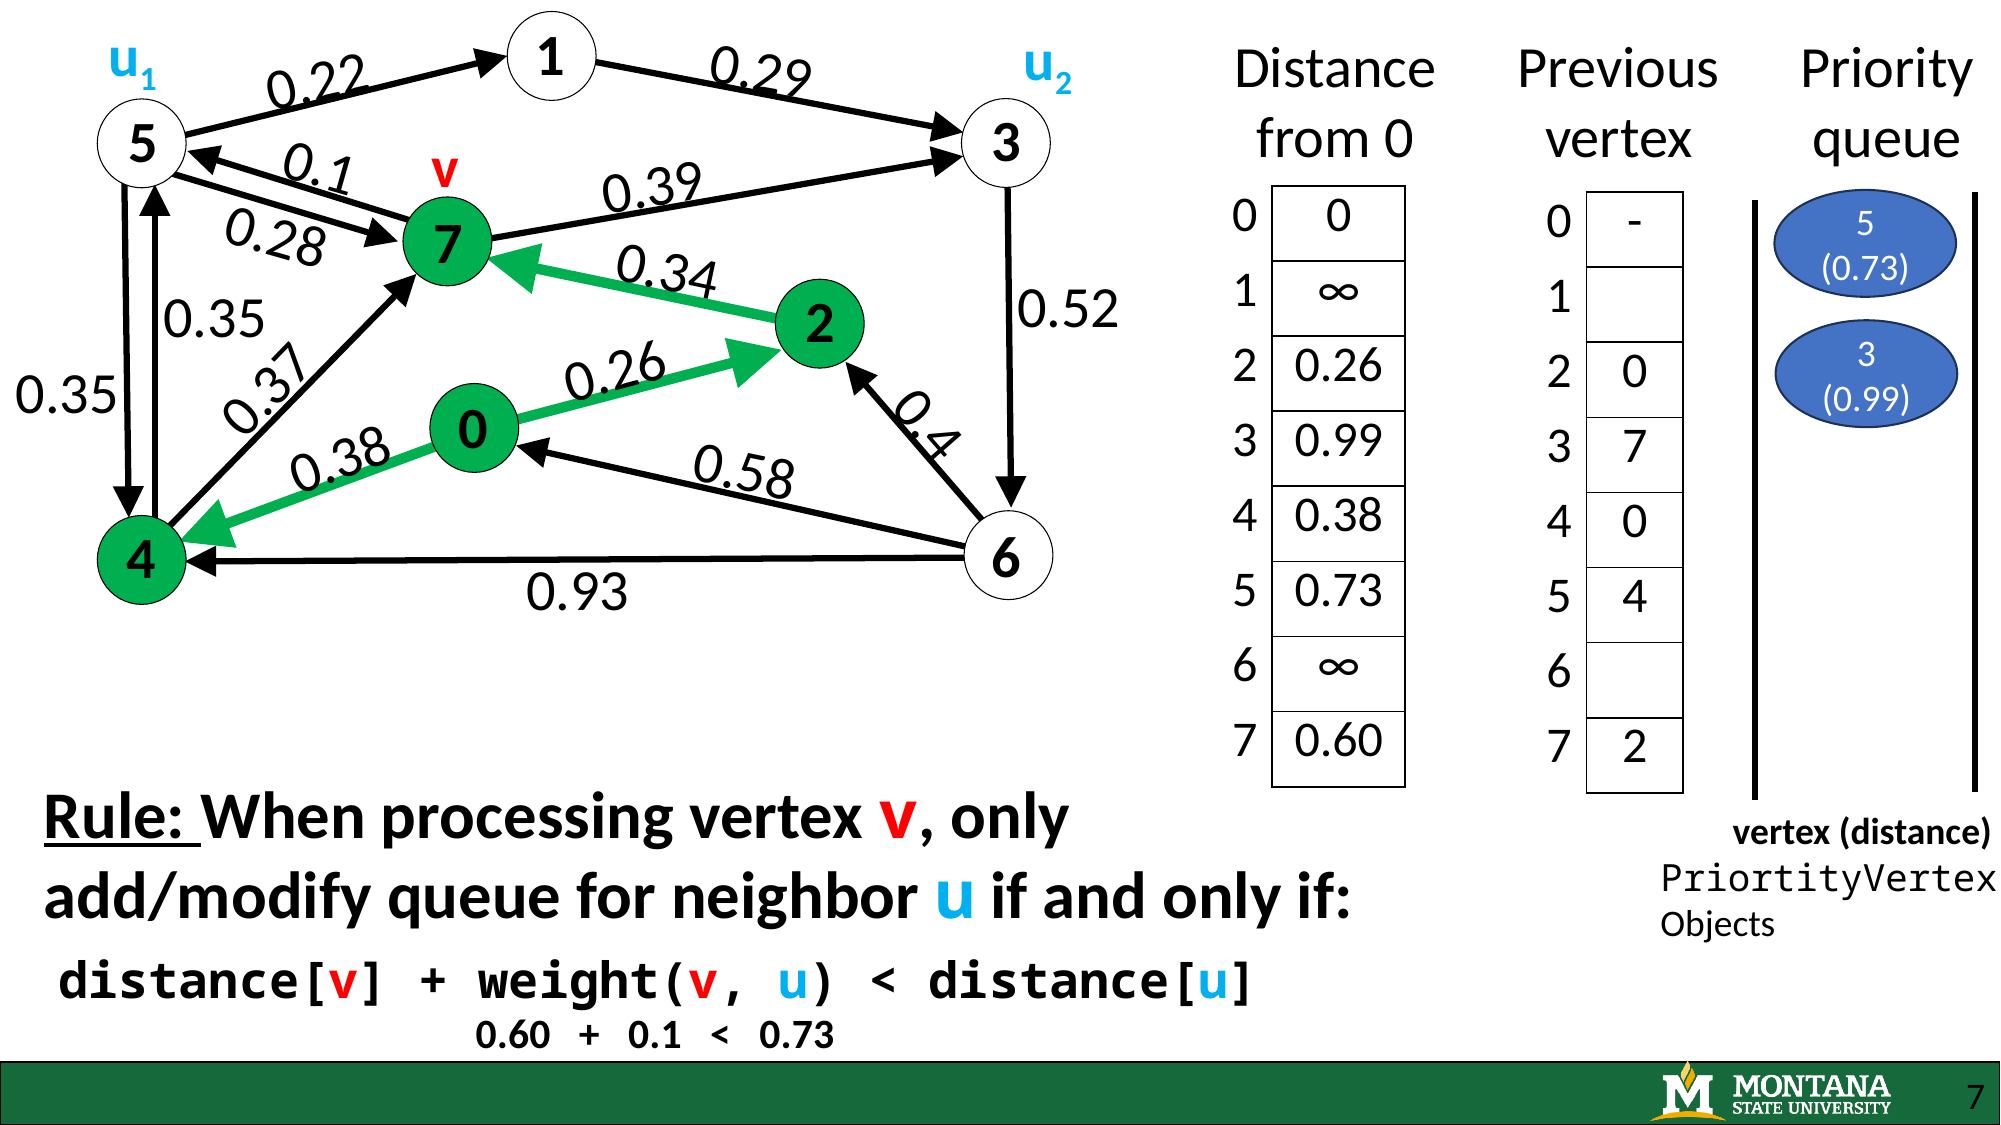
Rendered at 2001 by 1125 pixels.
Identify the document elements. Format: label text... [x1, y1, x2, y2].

table_cell 7 [1587, 418, 1682, 492]
text_box 0.60 + 0.1 < 0.73 [460, 999, 850, 1060]
table_cell 0.26 [1273, 337, 1404, 410]
table_cell [1587, 643, 1682, 717]
table_cell 7 [1178, 712, 1271, 764]
table_cell 0.38 [1273, 487, 1404, 561]
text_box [0, 1060, 2000, 1125]
table_header - [1587, 193, 1682, 266]
text_box vertex (distance) [1717, 799, 2000, 846]
table_cell 0.60 [1273, 712, 1404, 786]
text_box 5 (0.73) [1773, 188, 1958, 298]
text_box PriortityVertex Objects [1645, 846, 2000, 952]
table_cell 6 [1178, 636, 1271, 712]
text_box Priority queue [1758, 22, 2000, 177]
table_cell 6 [1490, 643, 1586, 718]
table_cell 0 [1587, 493, 1682, 567]
table_cell 4 [1178, 486, 1271, 561]
table_cell 2 [1587, 719, 1682, 792]
table_cell 0.73 [1273, 562, 1404, 636]
table_cell 2 [1490, 342, 1586, 417]
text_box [1, 9, 1171, 632]
text_box 3 (0.99) [1774, 319, 1959, 429]
text_box Rule: When processing vertex v, only add/modify queue for neighbor u if and only if: distance[v] + weight(v, u) < distance[u] [29, 764, 1372, 1060]
table_cell 0 [1587, 343, 1682, 417]
table_header 0 [1178, 186, 1271, 261]
table_cell 4 [1490, 492, 1586, 568]
table_cell 3 [1490, 417, 1586, 492]
table_cell ∞ [1273, 262, 1404, 335]
table_cell 5 [1178, 561, 1271, 636]
table_cell 3 [1178, 411, 1271, 486]
table_cell 2 [1178, 336, 1271, 411]
text_box Distance from 0 [1206, 22, 1464, 177]
table_header 0 [1273, 187, 1404, 260]
table_cell 0.99 [1273, 412, 1404, 485]
table_header 0 [1490, 192, 1586, 267]
table_cell [1587, 268, 1682, 341]
table_cell 1 [1178, 261, 1271, 336]
table_cell 4 [1587, 568, 1682, 642]
table_cell ∞ [1273, 637, 1404, 711]
text_box Previous vertex [1490, 22, 1748, 177]
picture [1649, 1060, 1891, 1122]
table_cell 5 [1490, 568, 1586, 643]
table_cell 7 [1490, 718, 1586, 793]
table_cell 1 [1490, 267, 1586, 342]
